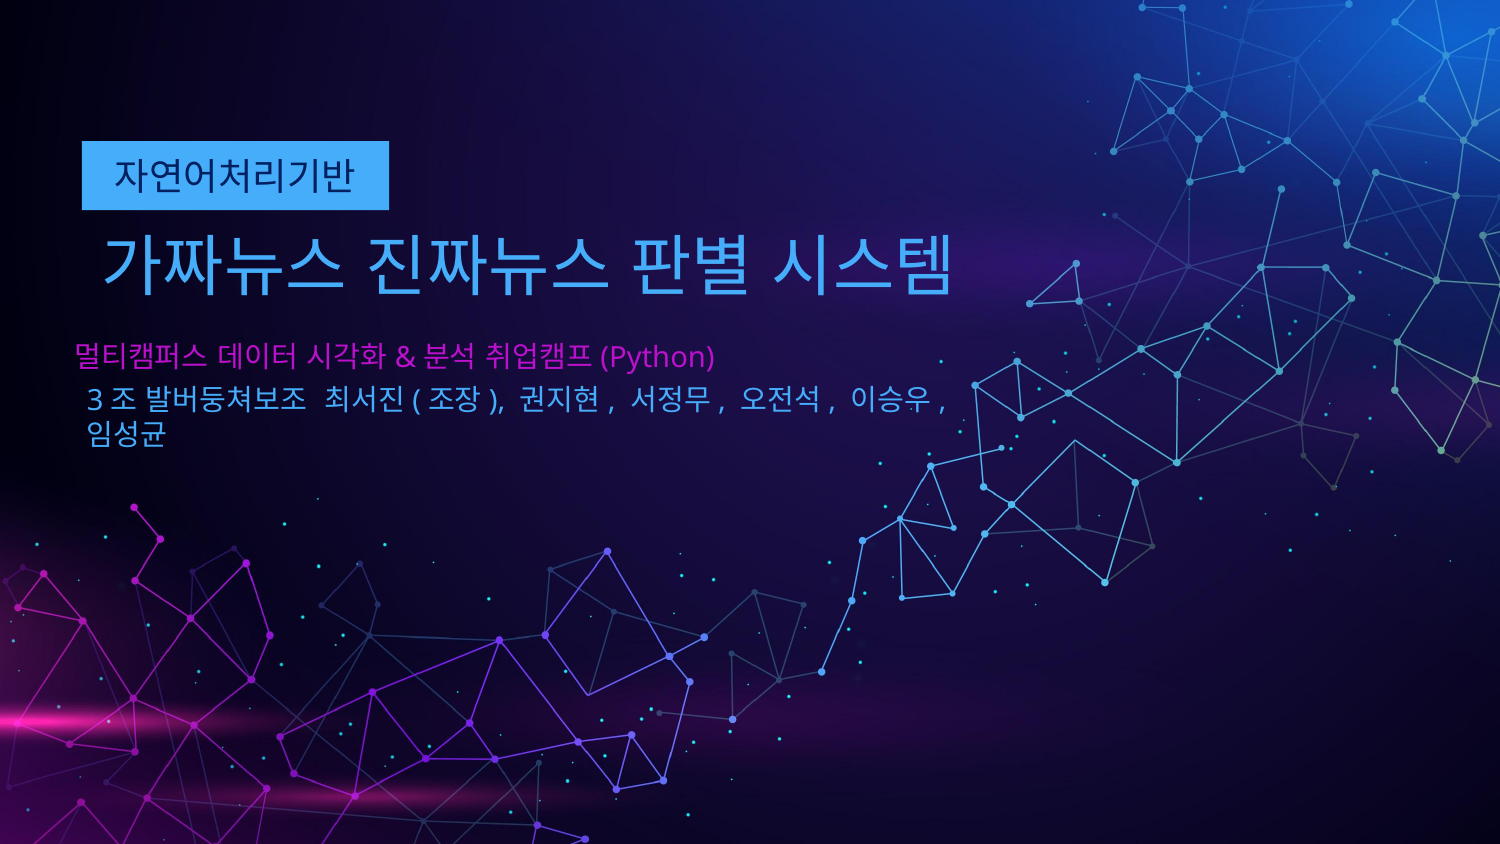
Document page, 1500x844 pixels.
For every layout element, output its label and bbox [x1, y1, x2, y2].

picture [0, 0, 1500, 844]
text_box [64, 140, 980, 425]
